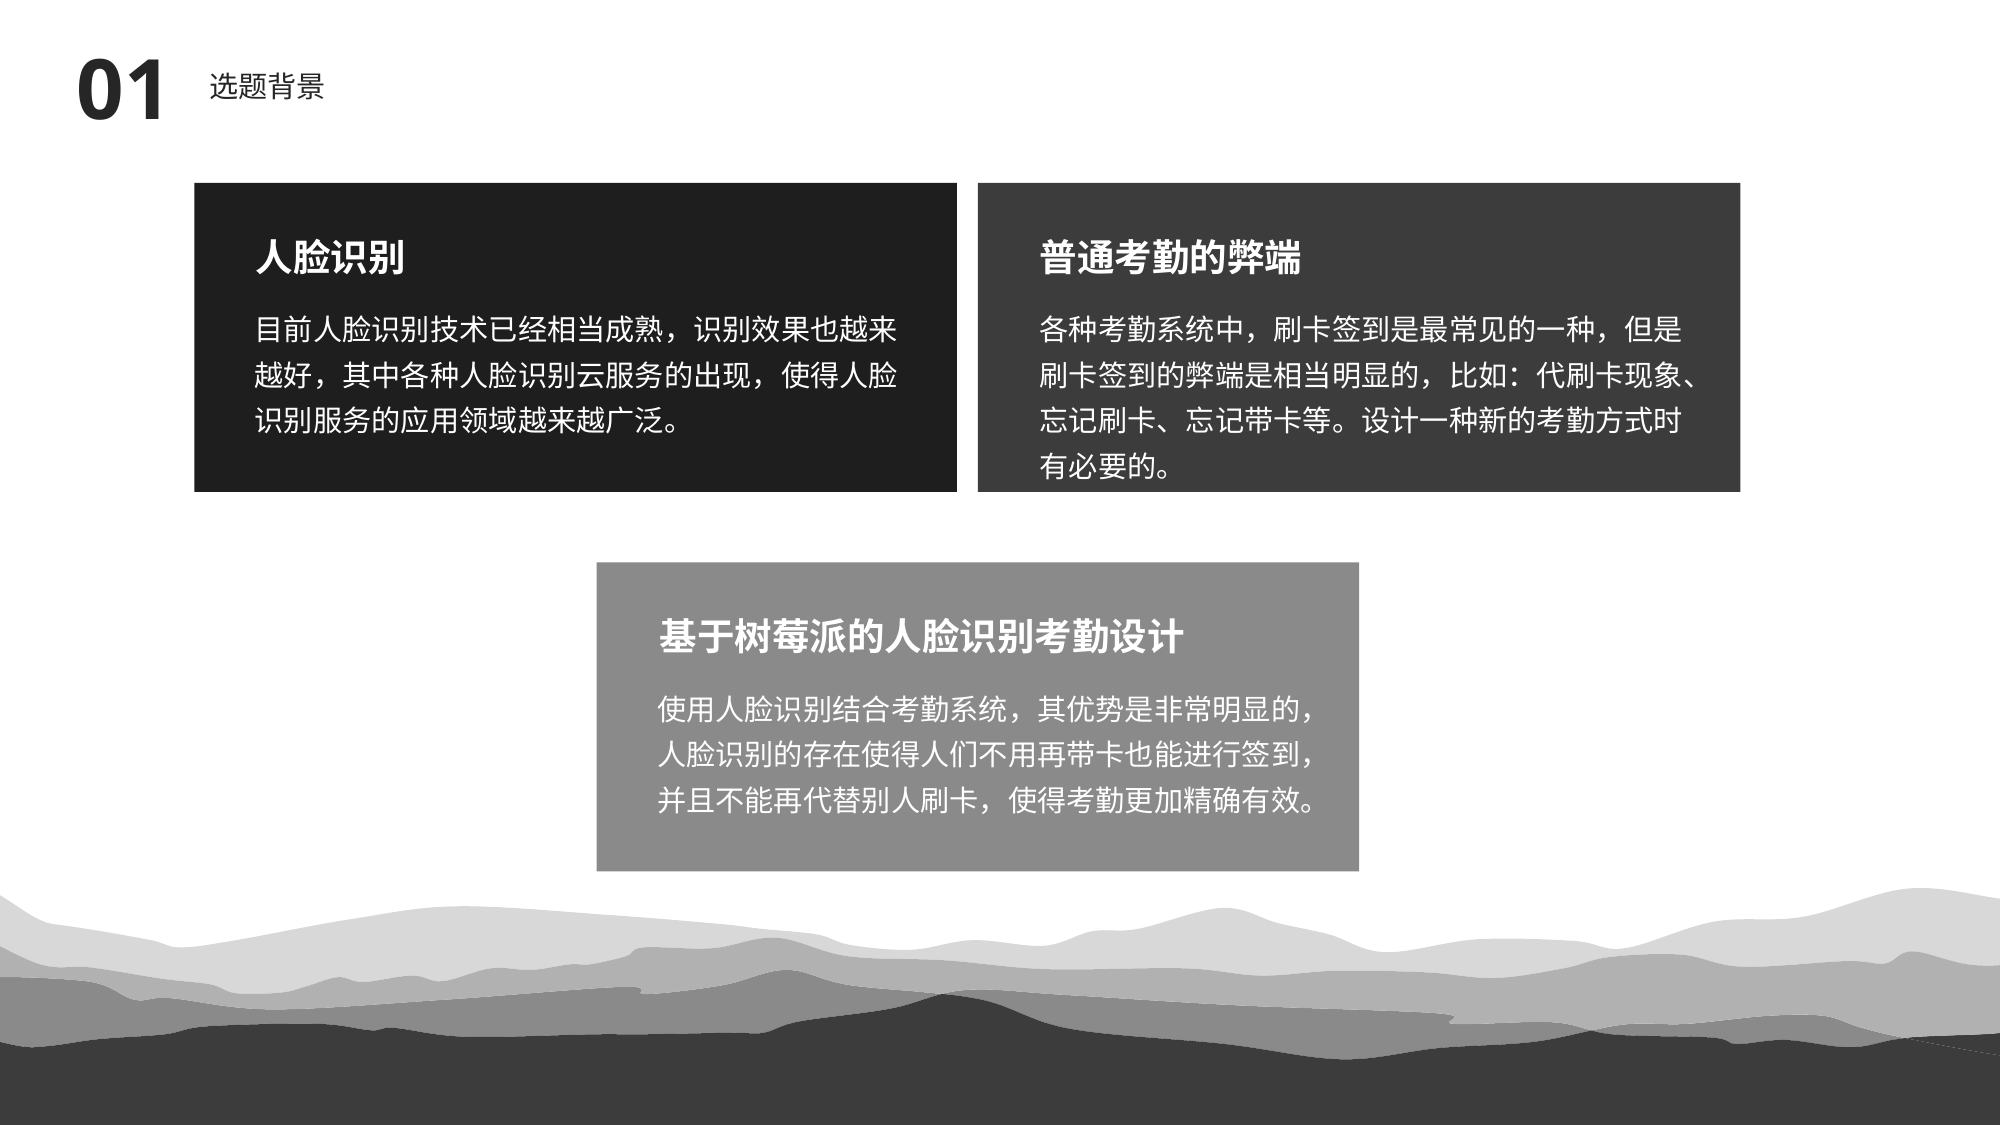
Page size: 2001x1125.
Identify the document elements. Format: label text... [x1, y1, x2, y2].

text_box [596, 562, 1360, 872]
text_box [977, 182, 1741, 492]
list 01 [61, 39, 195, 137]
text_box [194, 182, 957, 492]
list 选题背景 [194, 60, 501, 116]
